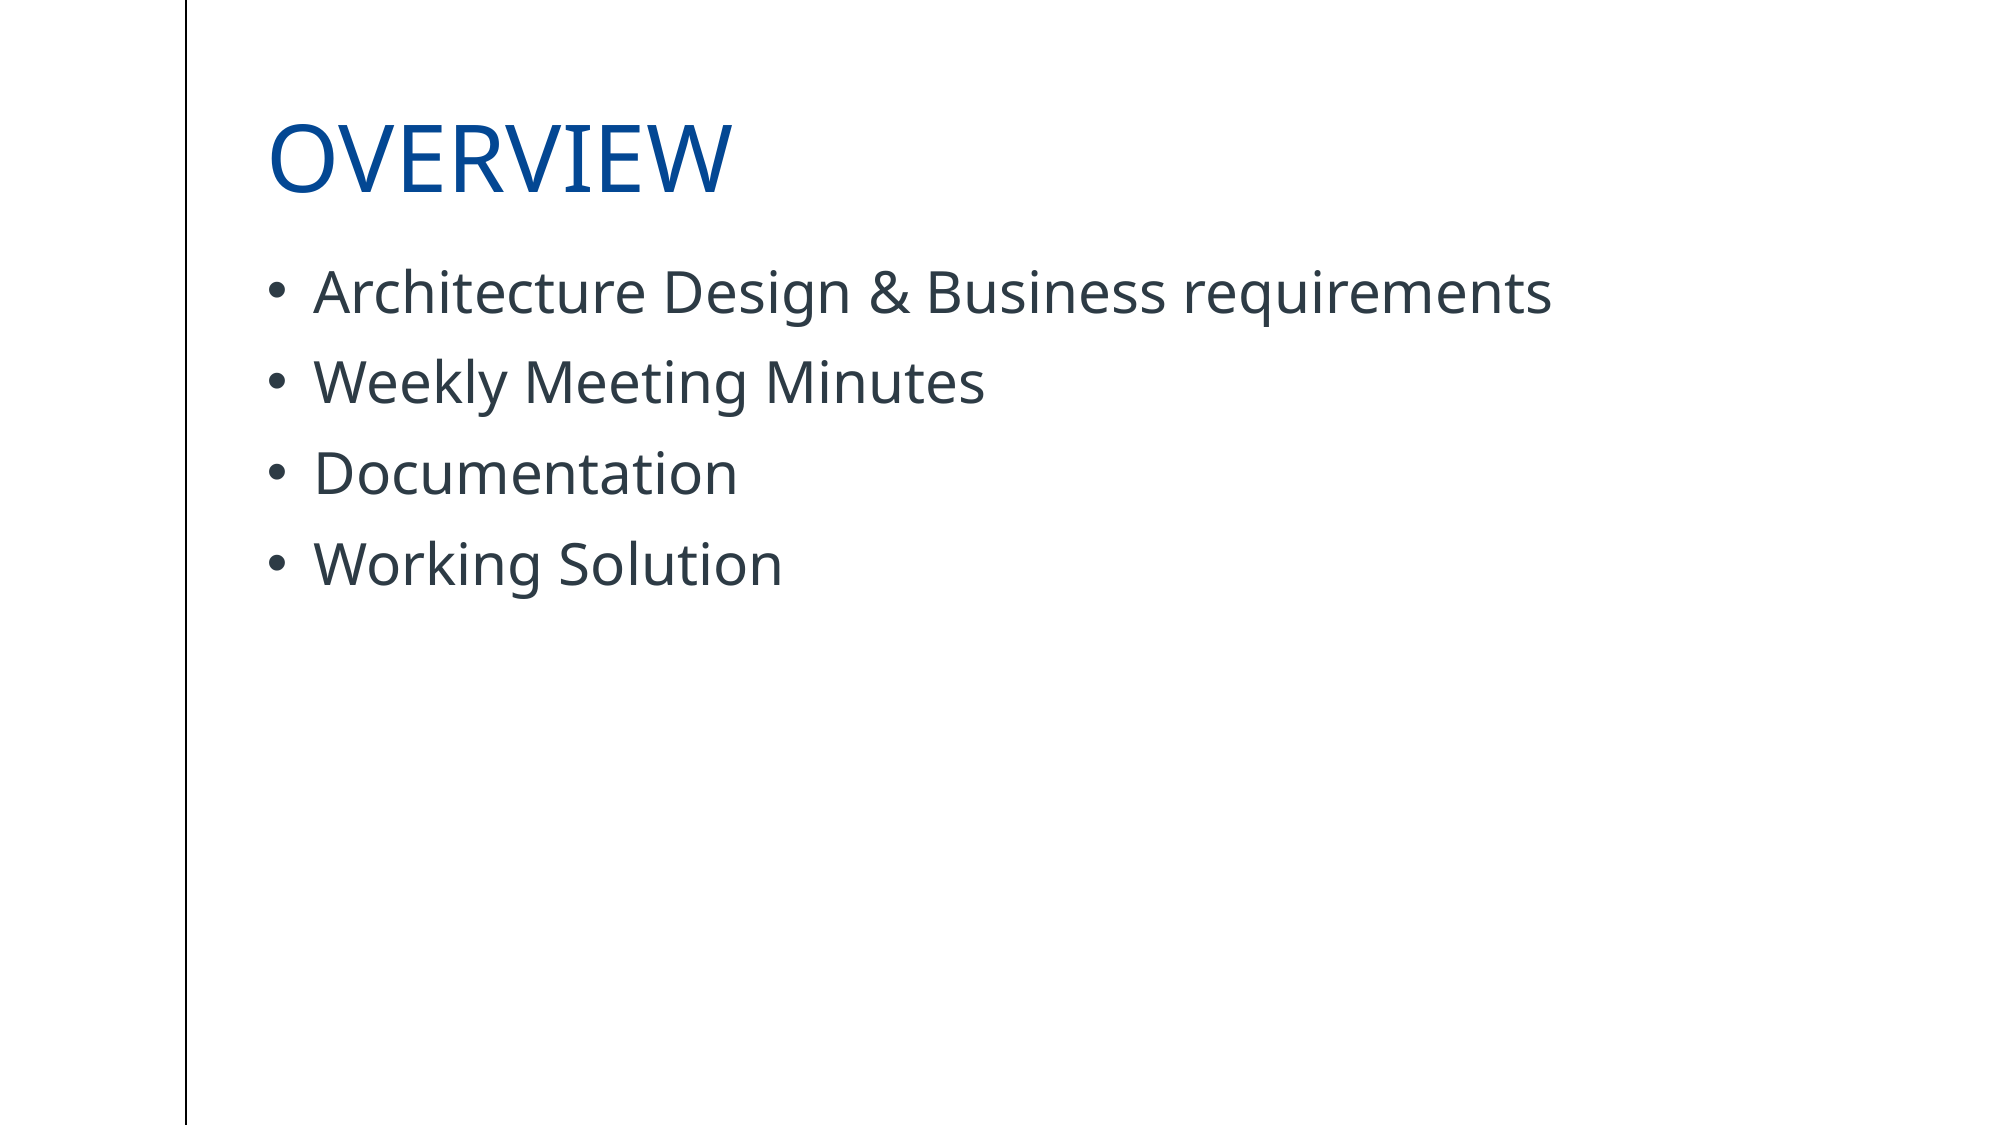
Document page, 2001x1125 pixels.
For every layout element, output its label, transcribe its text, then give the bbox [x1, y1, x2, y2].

list Architecture Design & Business requirements Weekly Meeting Minutes Documentation Working Solution [266, 247, 1930, 1043]
title Overview [266, 55, 1930, 221]
